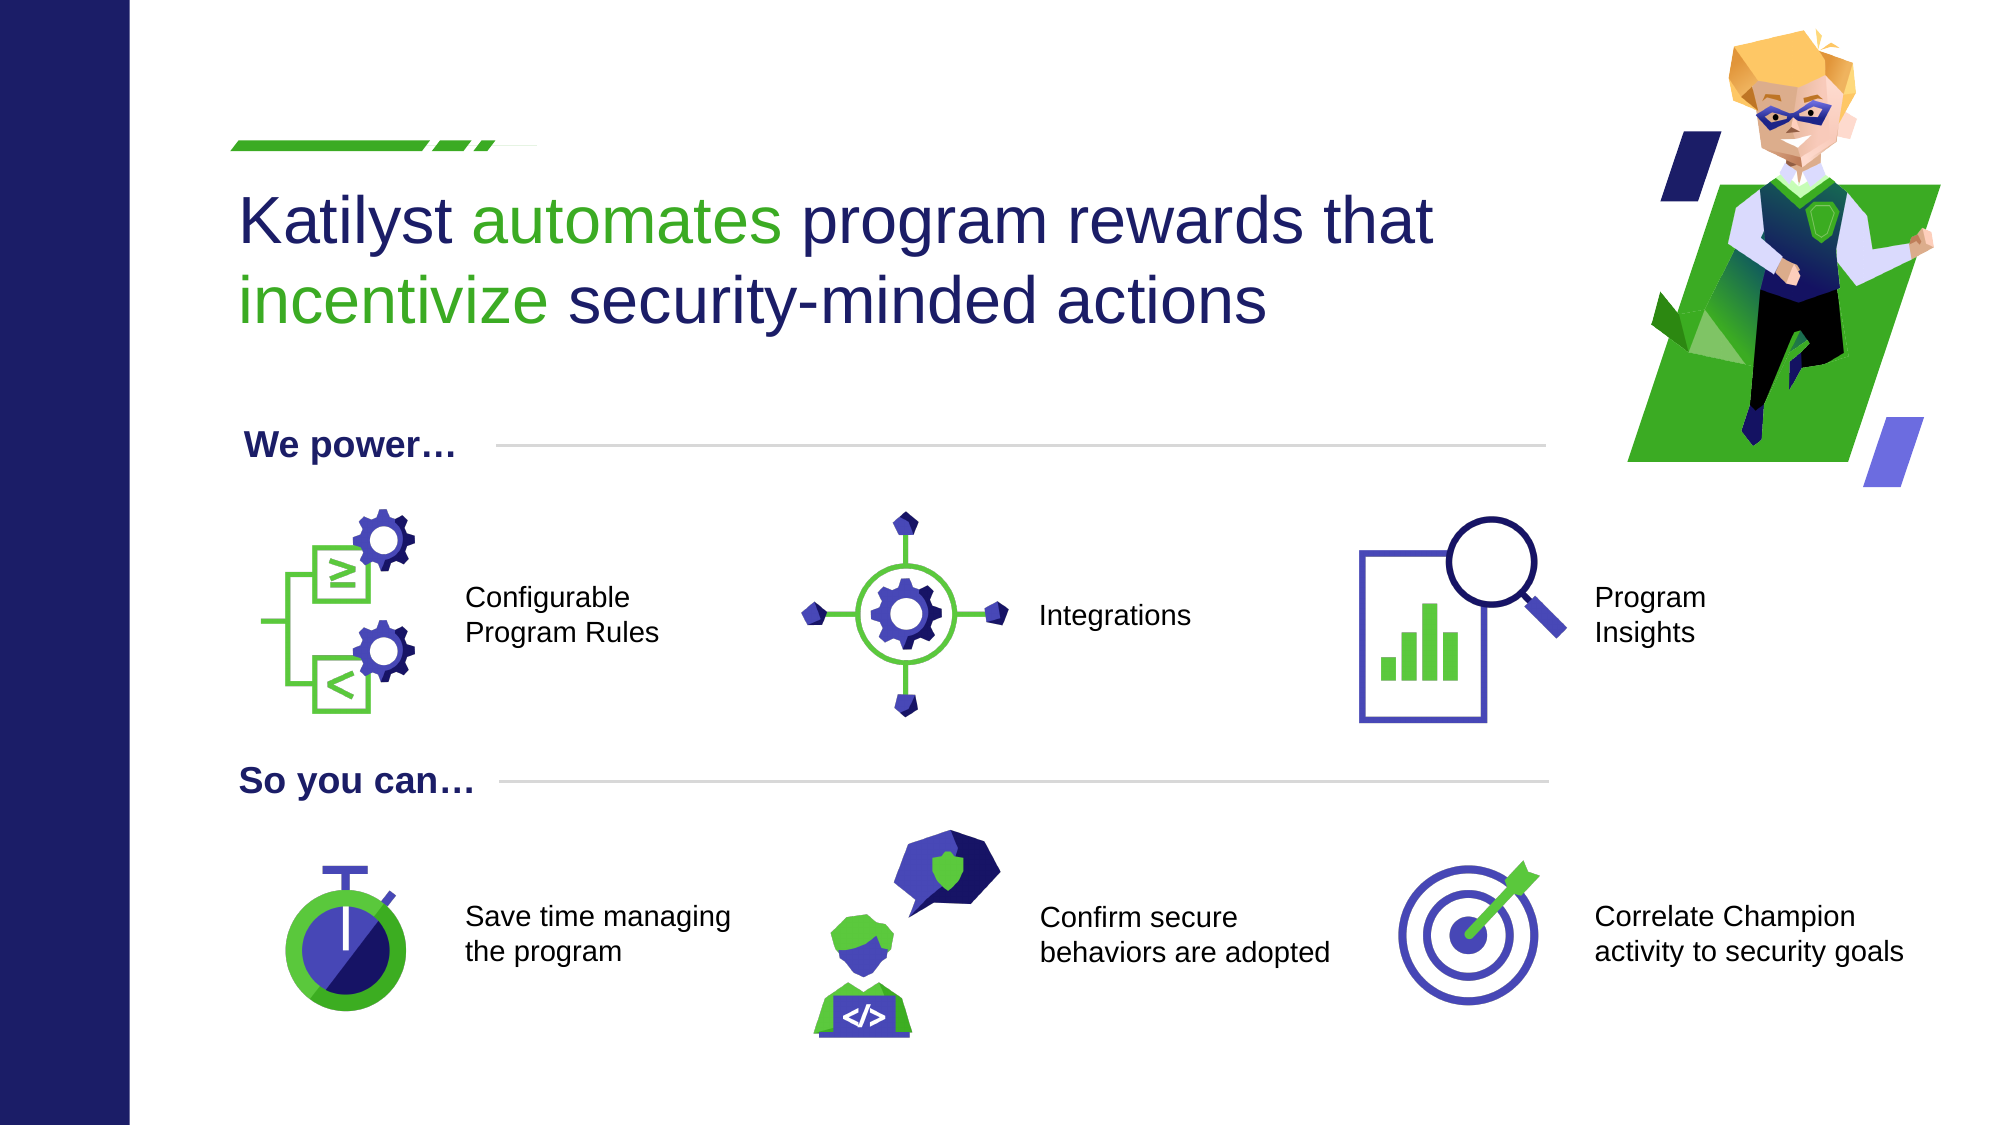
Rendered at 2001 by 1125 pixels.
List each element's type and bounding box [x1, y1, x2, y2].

picture [799, 508, 1010, 719]
text_box [228, 412, 1546, 473]
text_box [228, 138, 539, 152]
picture [272, 864, 420, 1012]
picture [799, 828, 1010, 1038]
picture [1396, 858, 1544, 1006]
text_box [450, 889, 771, 975]
picture [240, 506, 451, 716]
text_box [1579, 571, 1816, 657]
text_box [1626, 28, 1942, 488]
text_box [1024, 890, 1360, 976]
text_box [1023, 588, 1260, 639]
picture [1358, 514, 1569, 725]
text_box [223, 169, 1583, 345]
text_box [451, 570, 686, 656]
text_box [223, 748, 1549, 809]
text_box [1579, 889, 1955, 975]
text_box [0, 0, 130, 1125]
